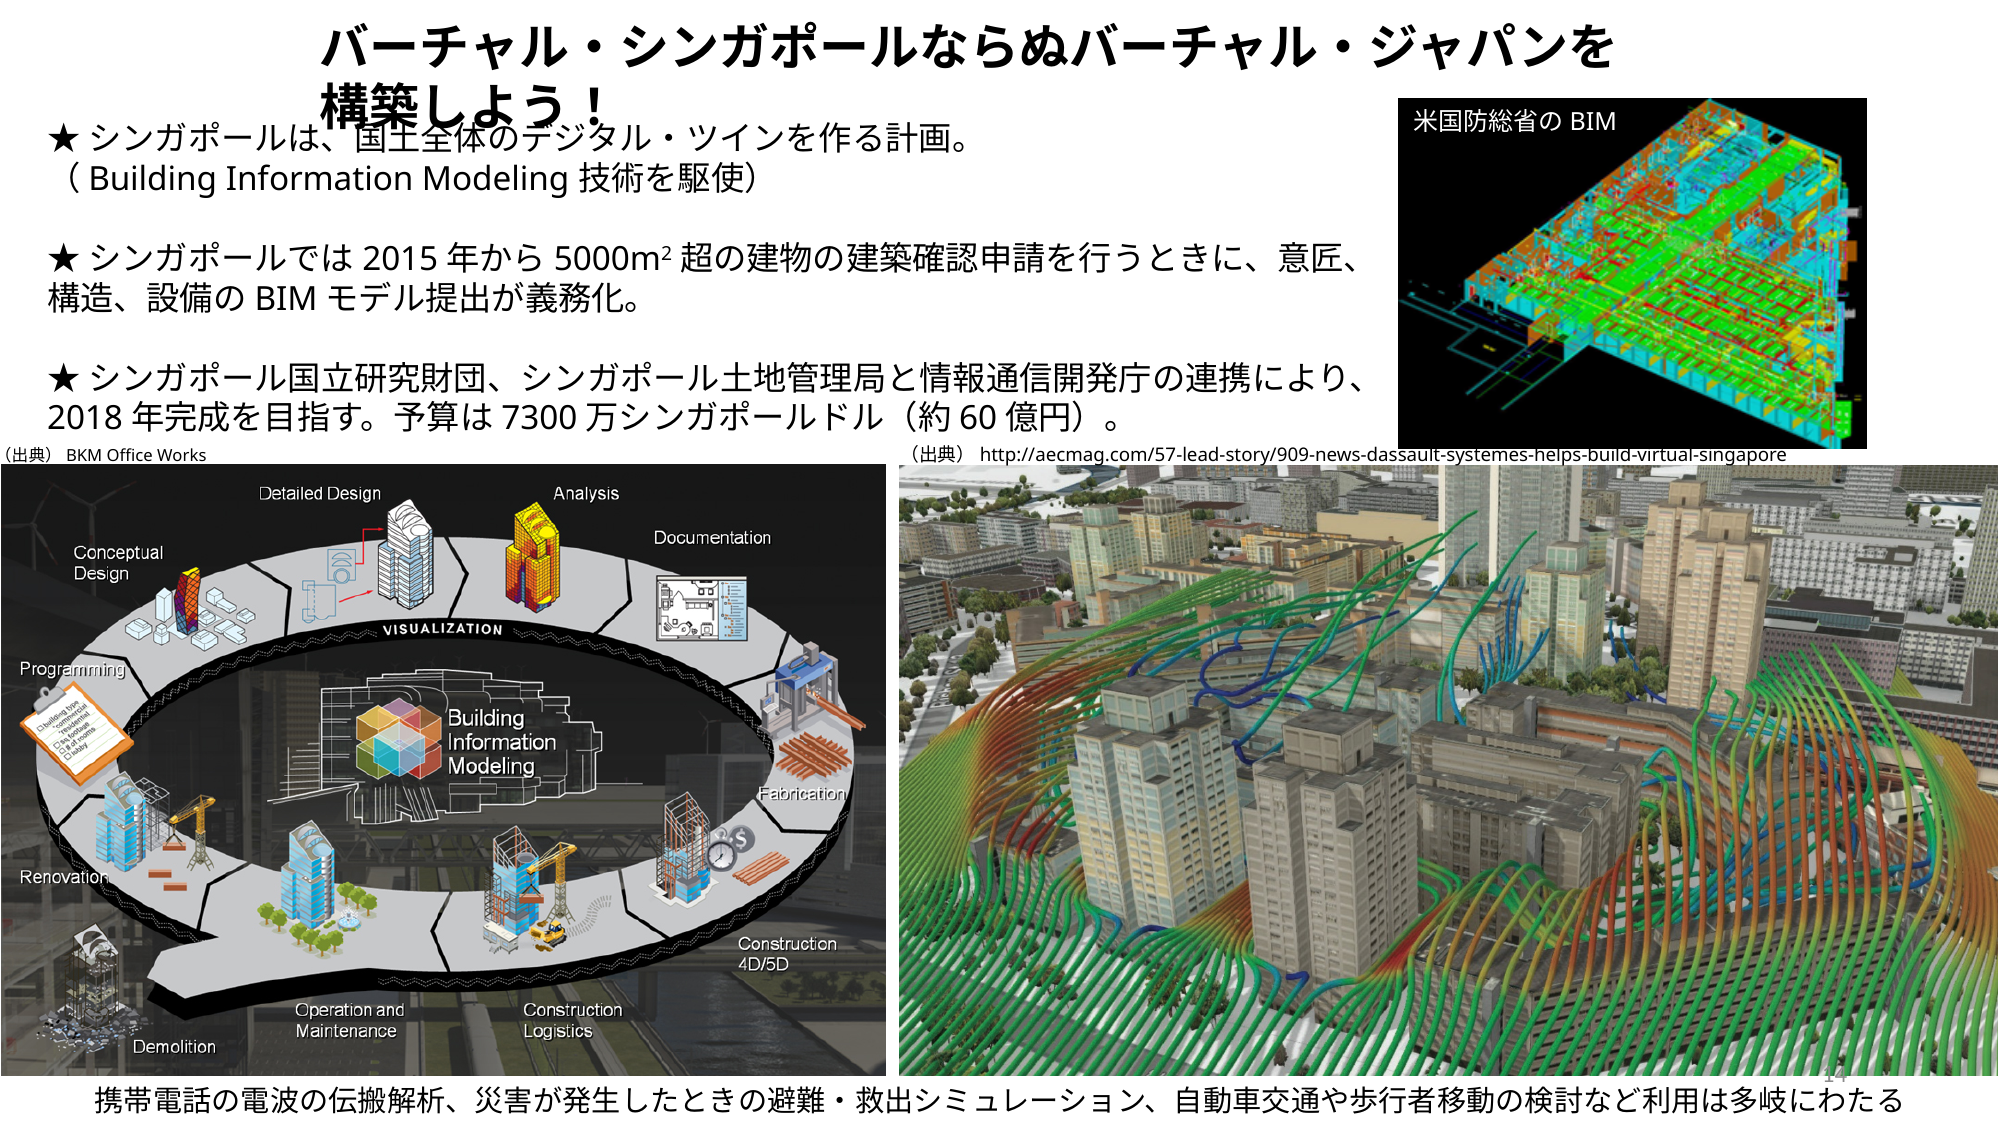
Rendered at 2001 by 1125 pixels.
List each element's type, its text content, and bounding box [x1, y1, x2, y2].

text_box ★シンガポールは、国土全体のデジタル・ツインを作る計画。 （Building Information Modeling技術を駆使） ★シンガポールでは2015年から5000m2超の建物の建築確認申請を行うときに、意匠、構造、設備のBIMモデル提出が義務化。 ★シンガポール国立研究財団、シンガポール土地管理局と情報通信開発庁の連携により、2018年完成を目指す。予算は7300万シンガポールドル（約60億円）。 [32, 109, 1377, 445]
text_box 携帯電話の電波の伝搬解析、災害が発生したときの避難・救出シミュレーション、自動車交通や歩行者移動の検討など利用は多岐にわたる [0, 1074, 2000, 1125]
text_box バーチャル・シンガポールならぬバーチャル・ジャパンを構築しよう！ [305, 8, 1683, 144]
picture [899, 465, 1998, 1076]
slide_number 14 [1412, 1076, 1863, 1103]
text_box （出典）BKM Office Works [0, 437, 222, 473]
picture [1, 464, 886, 1076]
picture [1398, 98, 1867, 449]
text_box （出典）http://aecmag.com/57-lead-story/909-news-dassault-systemes-helps-build-virtual-singapore [885, 435, 1900, 473]
